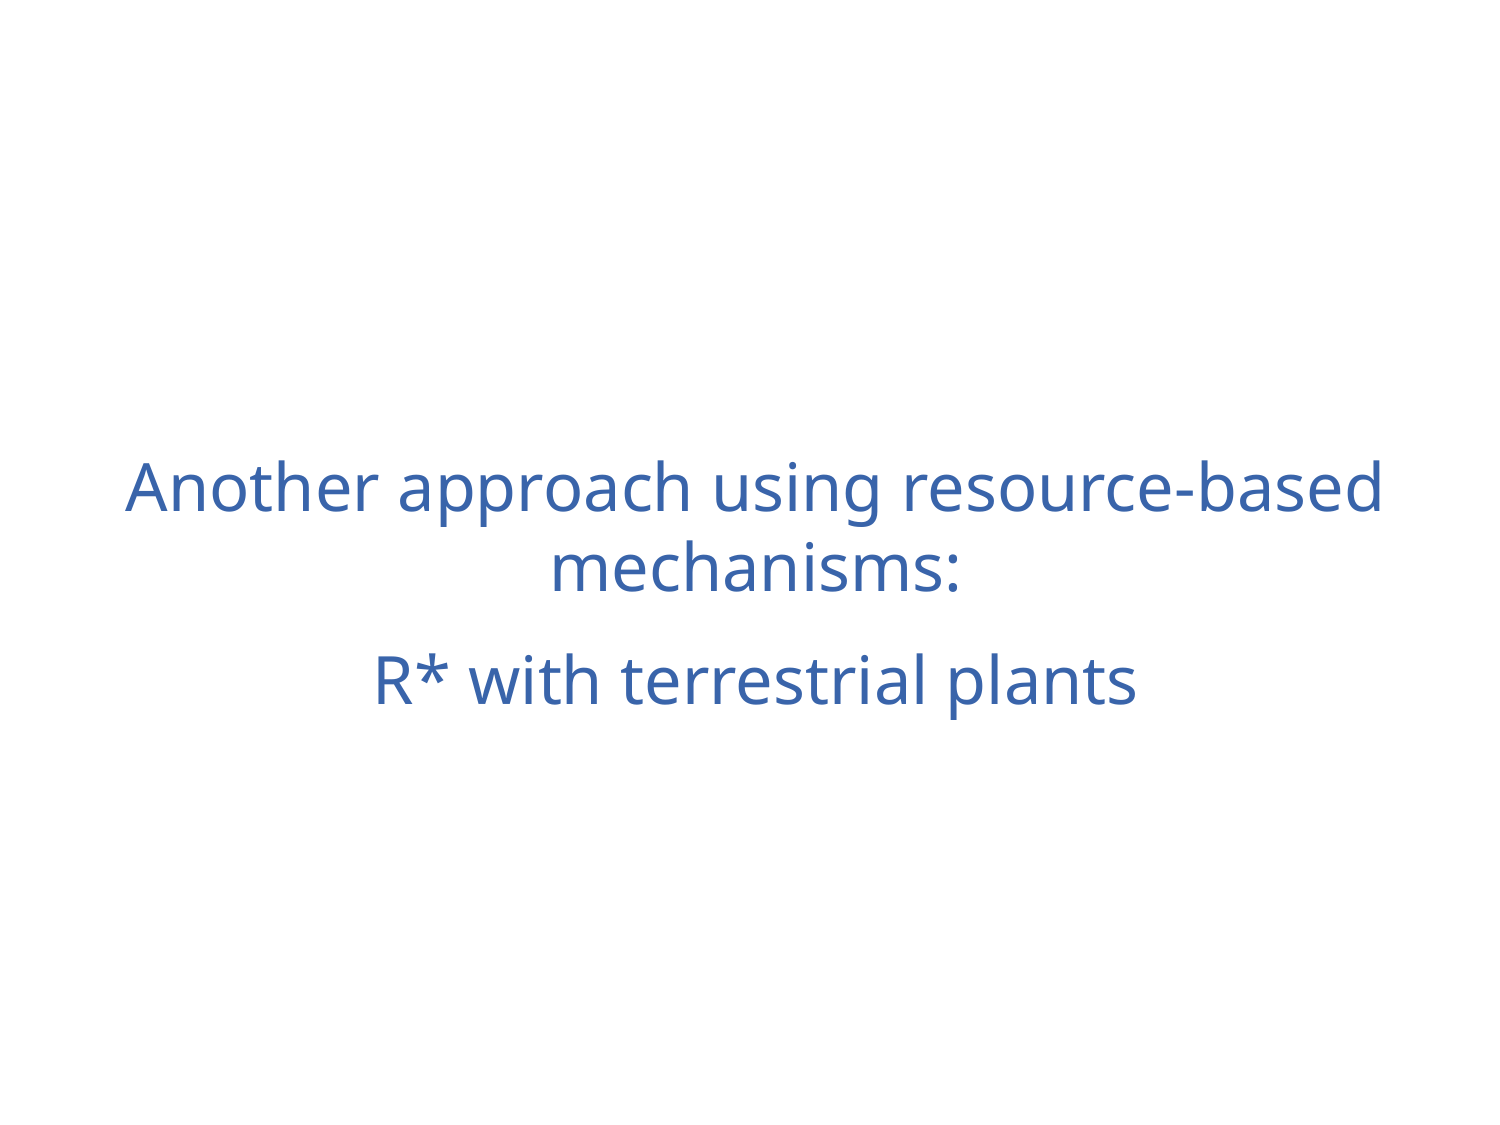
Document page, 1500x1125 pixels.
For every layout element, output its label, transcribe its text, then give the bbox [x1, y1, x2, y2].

text_box Another approach using resource-based mechanisms: R* with terrestrial plants [49, 437, 1463, 726]
